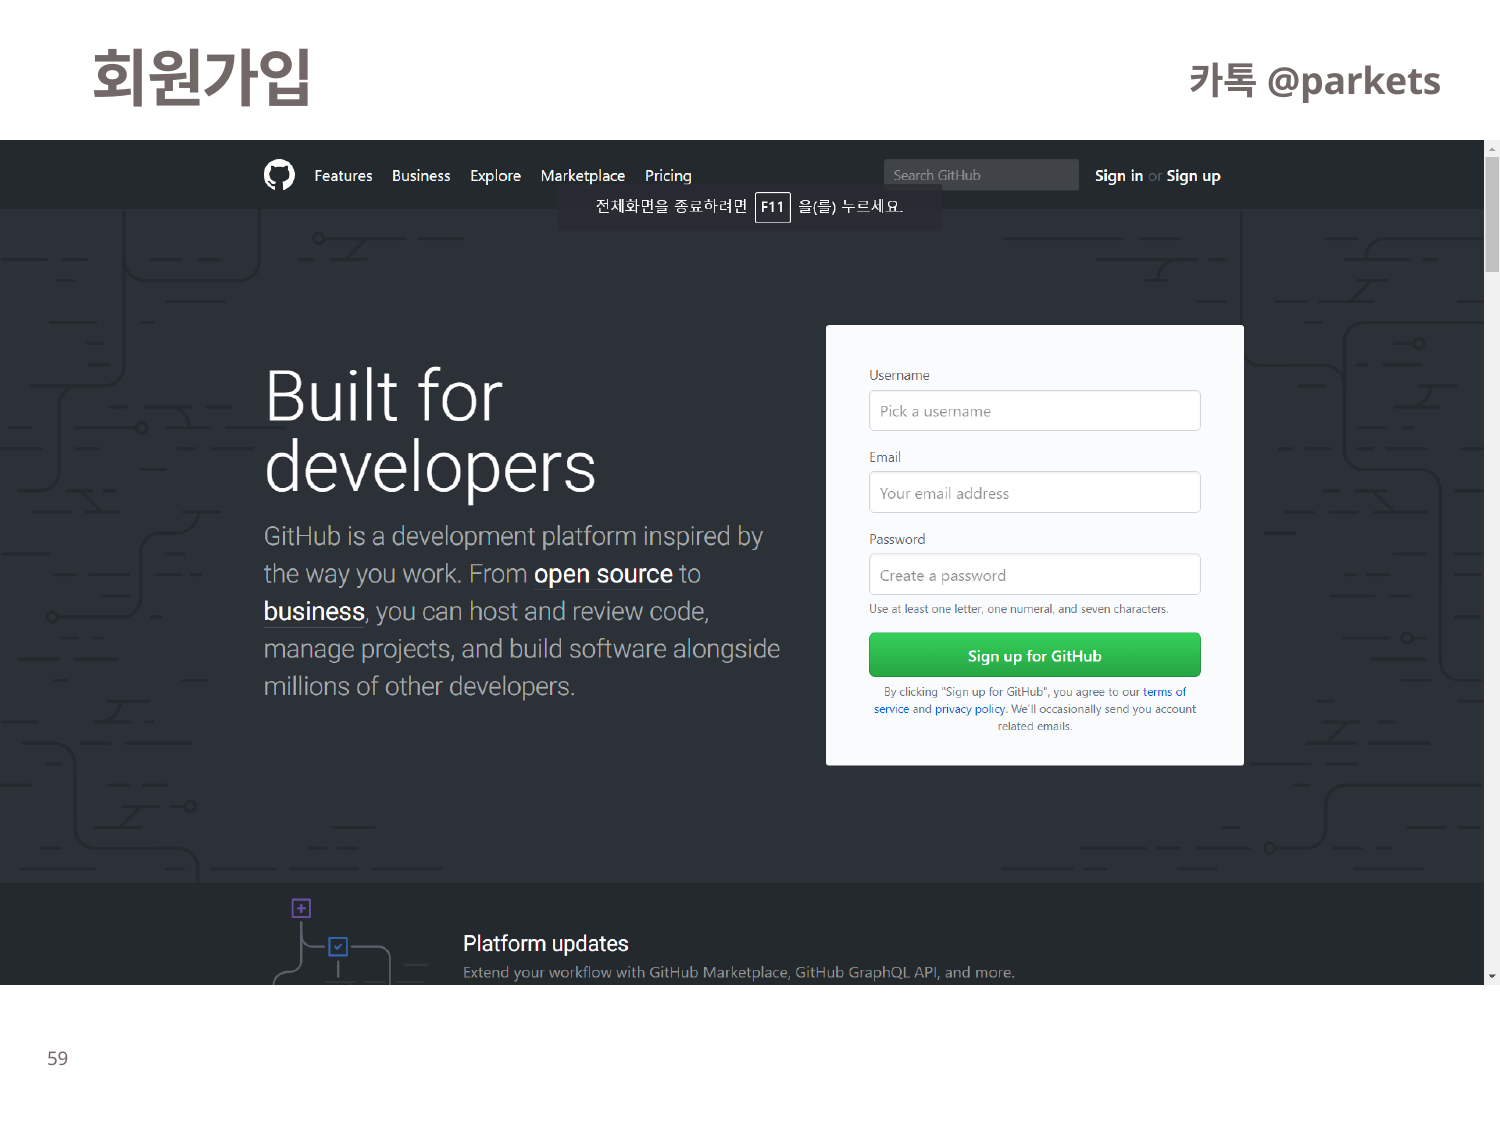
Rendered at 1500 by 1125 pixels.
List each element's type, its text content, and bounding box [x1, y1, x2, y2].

text_box 회원가입 [76, 19, 1152, 138]
picture [0, 140, 1500, 985]
text_box 카톡@parkets [1174, 27, 1457, 110]
